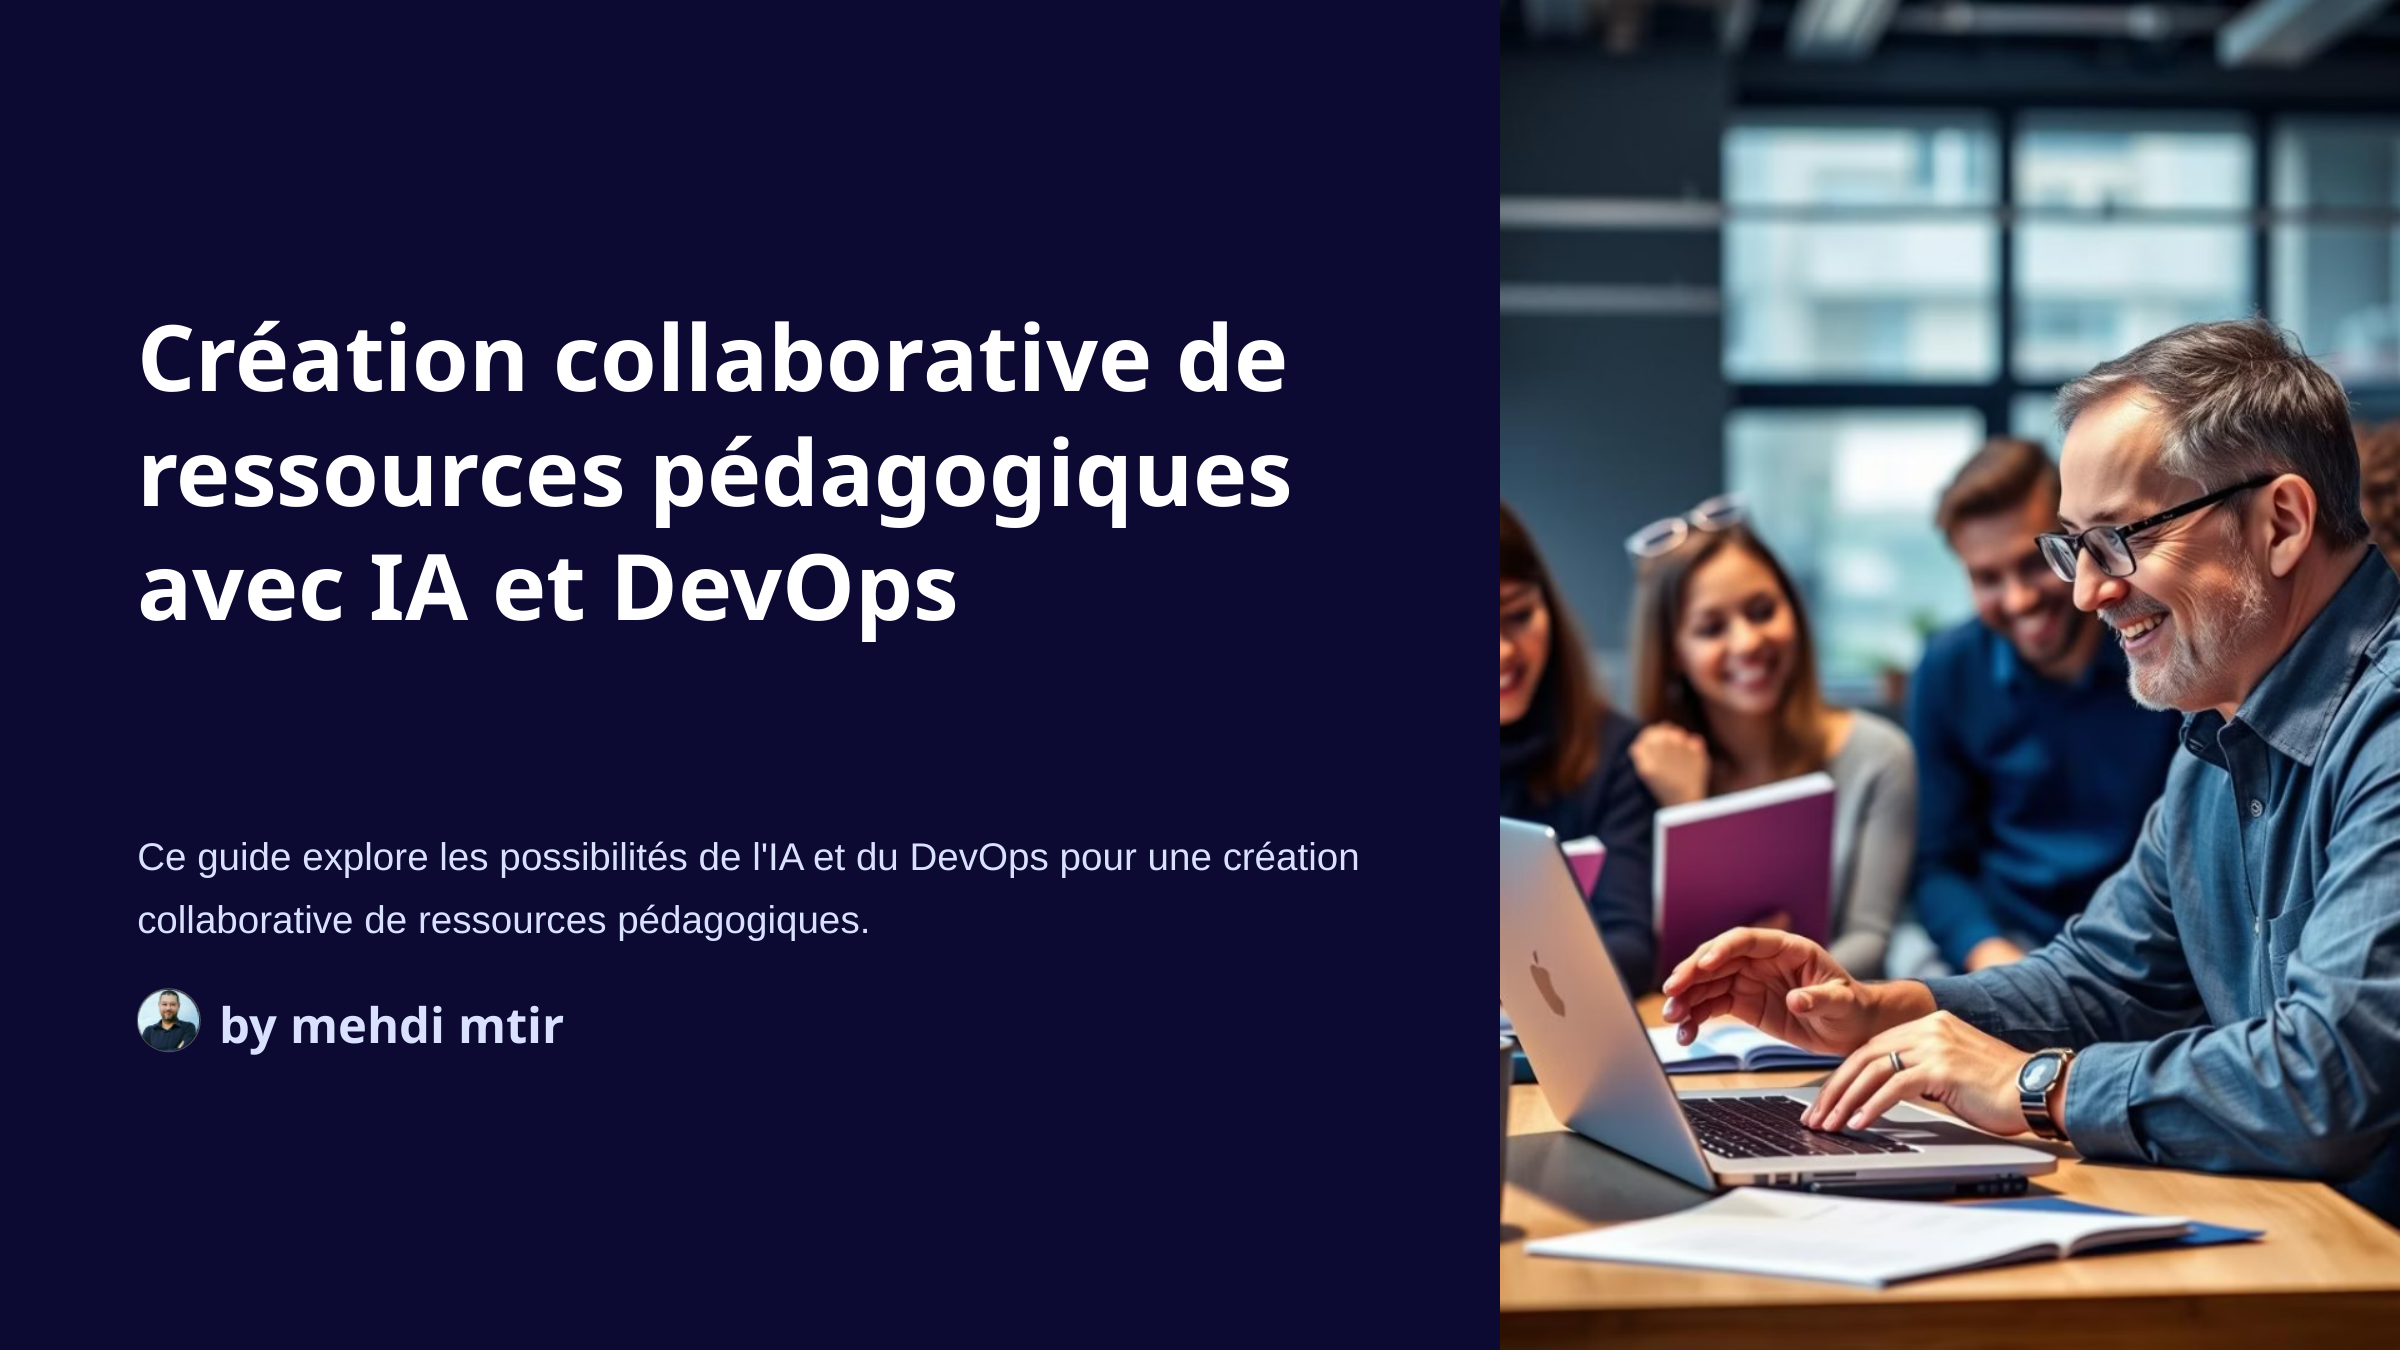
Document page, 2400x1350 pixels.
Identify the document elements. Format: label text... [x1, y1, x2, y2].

picture [1499, 0, 2400, 1350]
picture [138, 990, 199, 1051]
text_box Ce guide explore les possibilités de l'IA et du DevOps pour une création collaborative de ressources pédagogiques. [137, 816, 1363, 942]
text_box by mehdi mtir [219, 985, 542, 1055]
text_box Création collaborative de ressources pédagogiques avec IA et DevOps [137, 295, 1363, 758]
